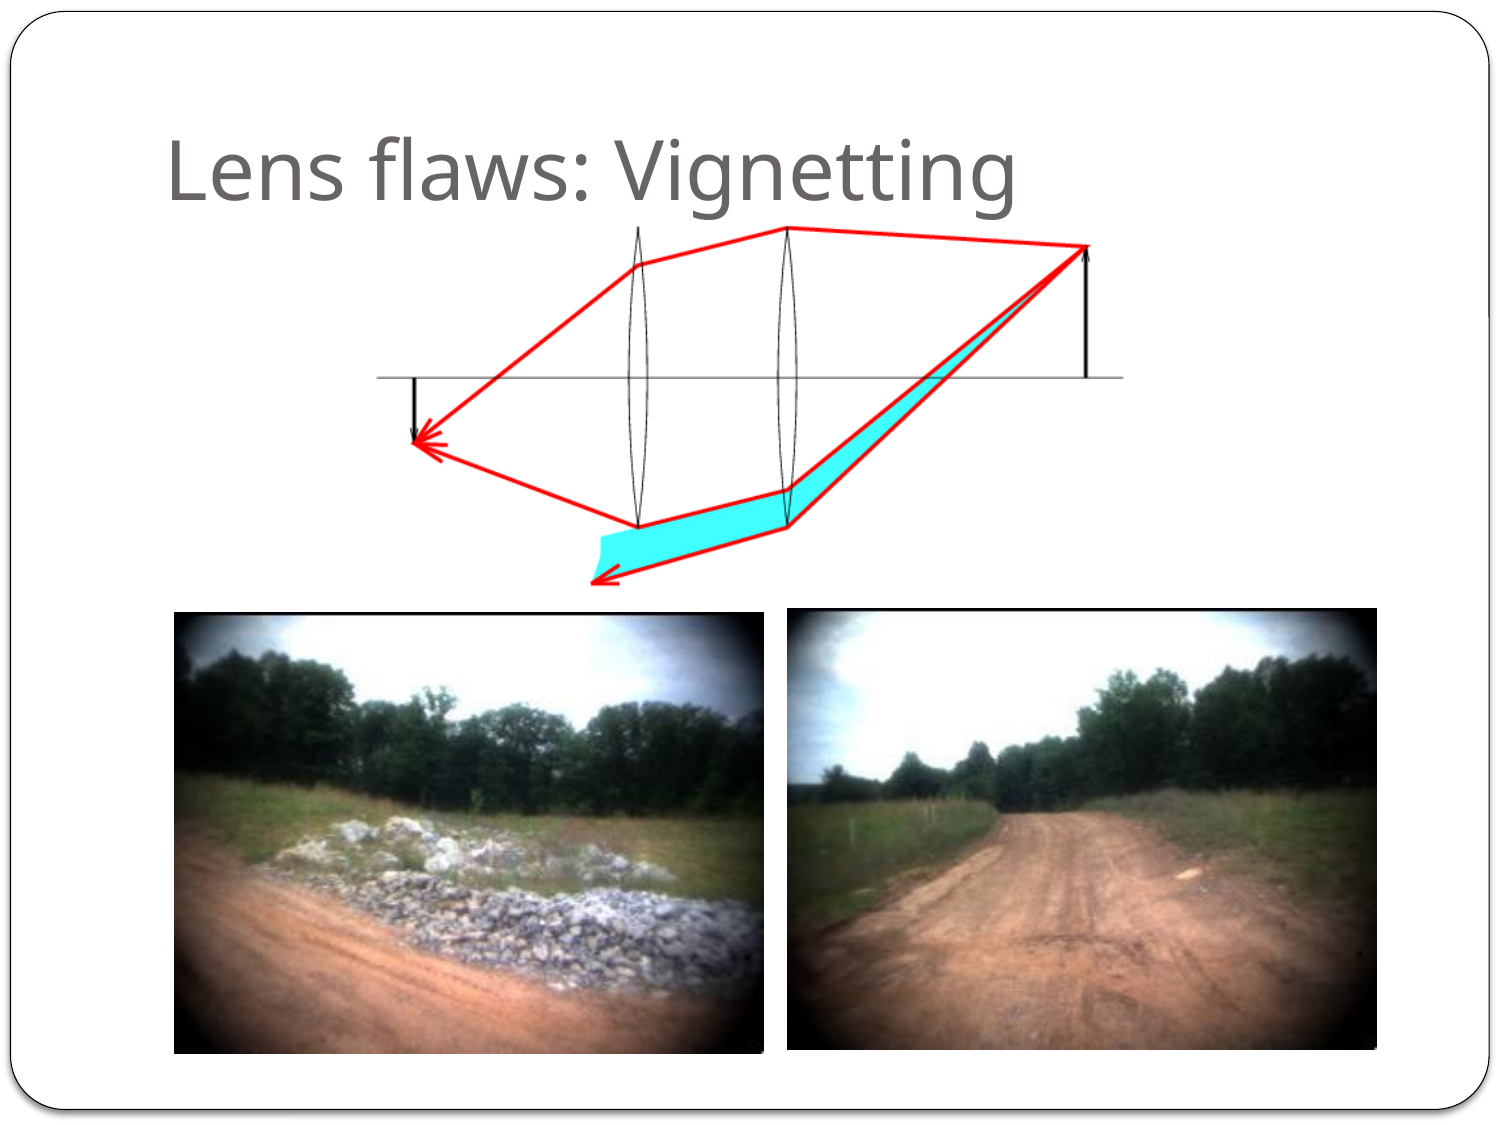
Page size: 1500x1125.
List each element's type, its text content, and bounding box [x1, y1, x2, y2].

title Lens flaws: Vignetting [150, 45, 1425, 233]
picture [374, 224, 1126, 588]
picture [174, 612, 764, 1054]
picture [787, 608, 1377, 1051]
